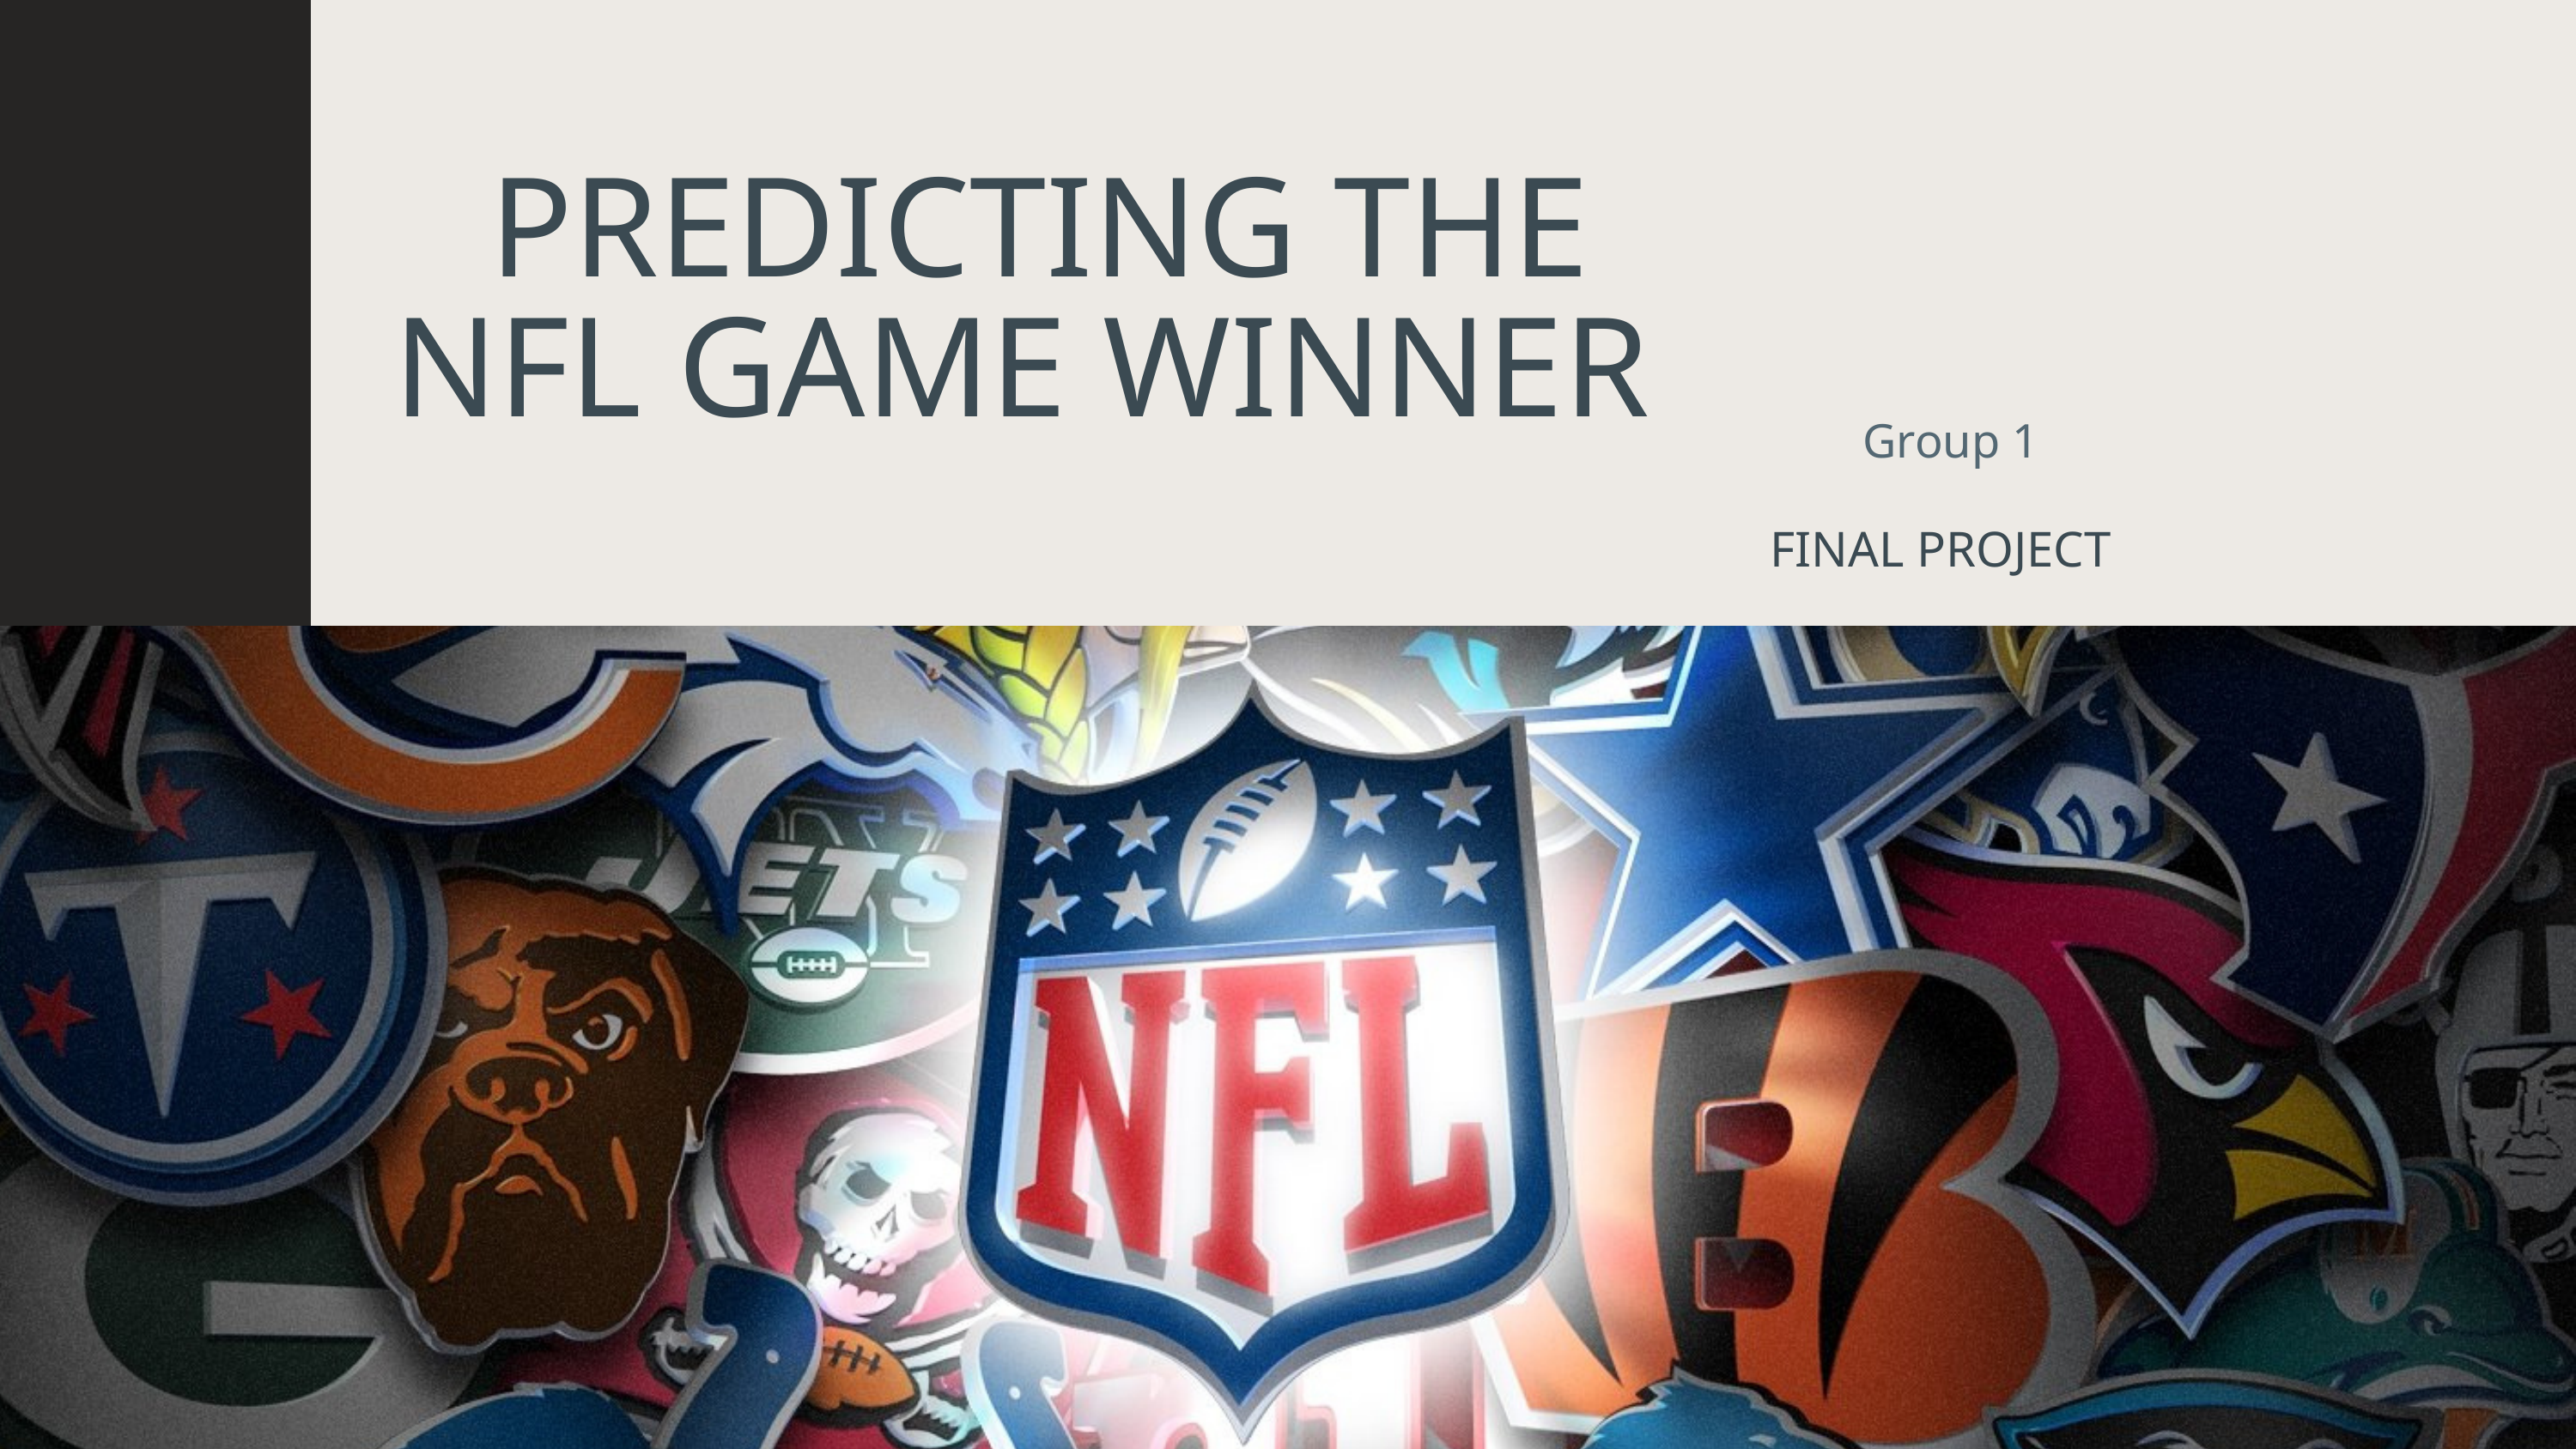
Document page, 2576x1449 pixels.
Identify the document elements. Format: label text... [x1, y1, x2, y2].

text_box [0, 0, 312, 622]
text_box FINAL PROJECT [1770, 514, 2488, 577]
text_box PREDICTING THE NFL GAME WINNER [393, 163, 1687, 445]
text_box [0, 626, 2576, 1449]
text_box Group 1 [1862, 408, 2576, 468]
